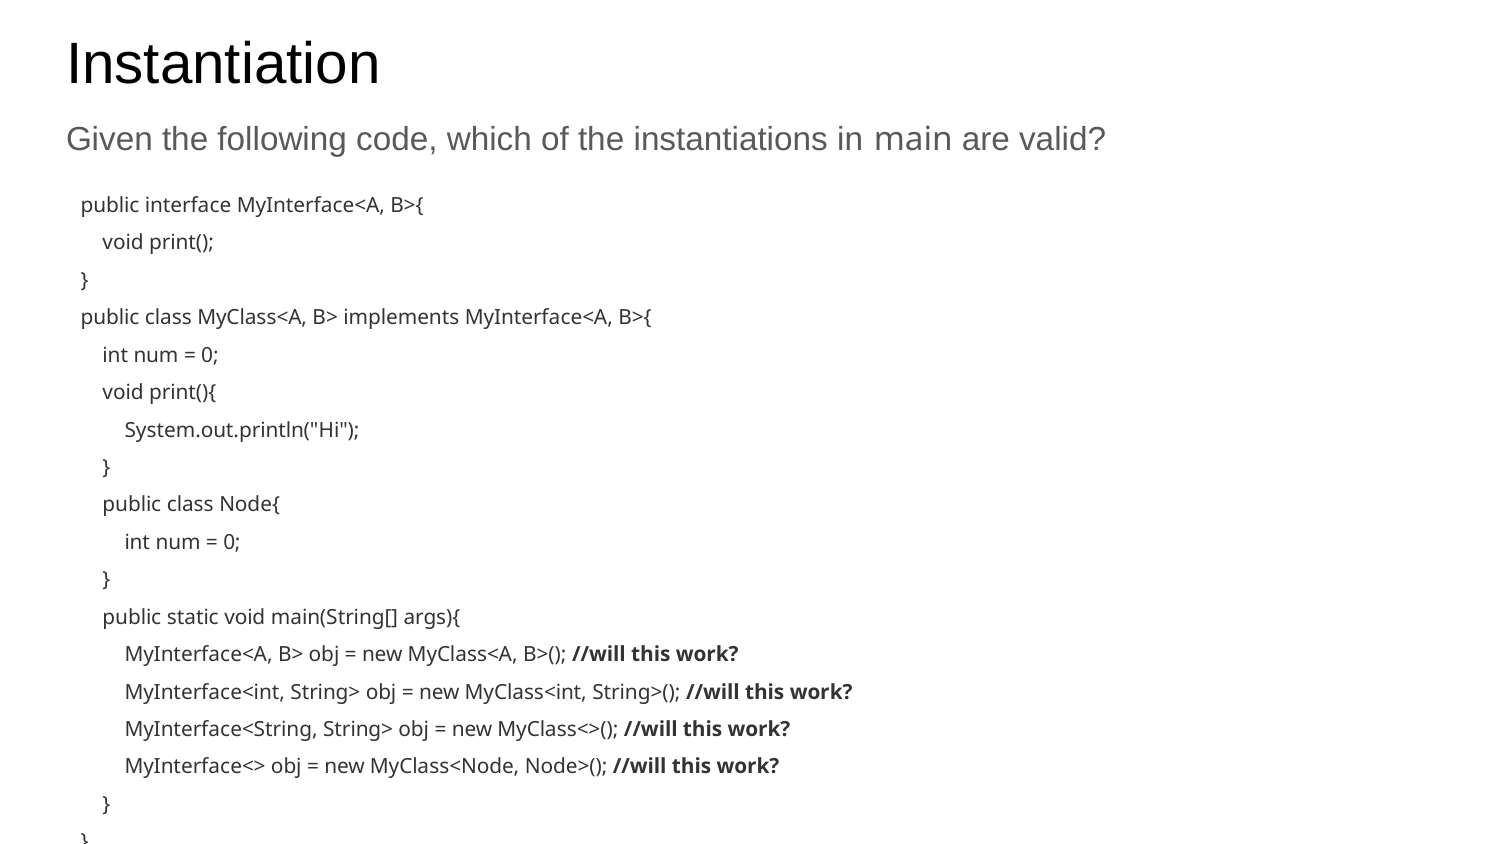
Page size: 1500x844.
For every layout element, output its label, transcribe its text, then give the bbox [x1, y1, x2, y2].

title Instantiation [51, 10, 1449, 96]
list Given the following code, which of the instantiations in main are valid? [51, 96, 1449, 191]
list public interface MyInterface<A, B>{ void print(); } public class MyClass<A, B> implements MyInterface<A, B>{ int num = 0; void print(){ System.out.println("Hi"); } public class Node{ int num = 0; } public static void main(String[] args){ MyInterface<A, B> obj = new MyClass<A, B>(); //will this work? MyInterface<int, String> obj = new MyClass<int, String>(); //will this work? MyInterface<String, String> obj = new MyClass<>(); //will this work? MyInterface<> obj = new MyClass<Node, Node>(); //will this work? } } [51, 191, 1449, 739]
